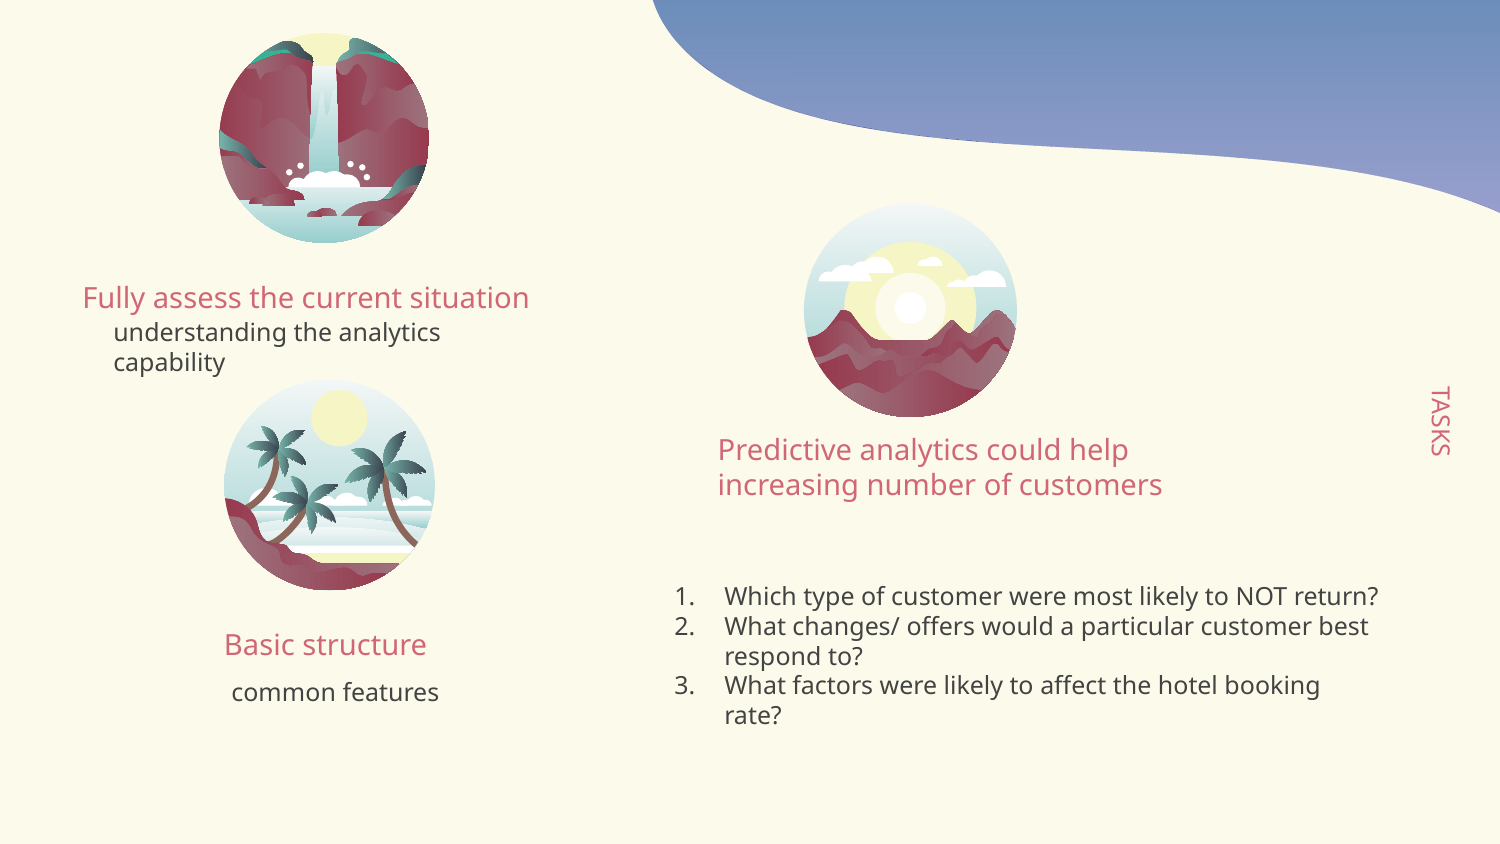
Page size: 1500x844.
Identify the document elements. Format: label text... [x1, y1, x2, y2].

subtitle Which type of customer were most likely to NOT return? What changes/ offers would a particular customer best respond to? What factors were likely to affect the hotel booking rate? [634, 565, 1398, 748]
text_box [652, 0, 1500, 213]
subtitle understanding the analytics capability [23, 301, 513, 484]
subtitle common features [141, 661, 534, 844]
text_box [219, 32, 430, 244]
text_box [803, 203, 1018, 418]
subtitle Predictive analytics could help increasing number of customers [702, 453, 1192, 517]
title TASKS [1382, 222, 1472, 707]
subtitle Fully assess the current situation [66, 265, 546, 330]
subtitle Basic structure [164, 612, 495, 676]
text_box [223, 379, 436, 591]
